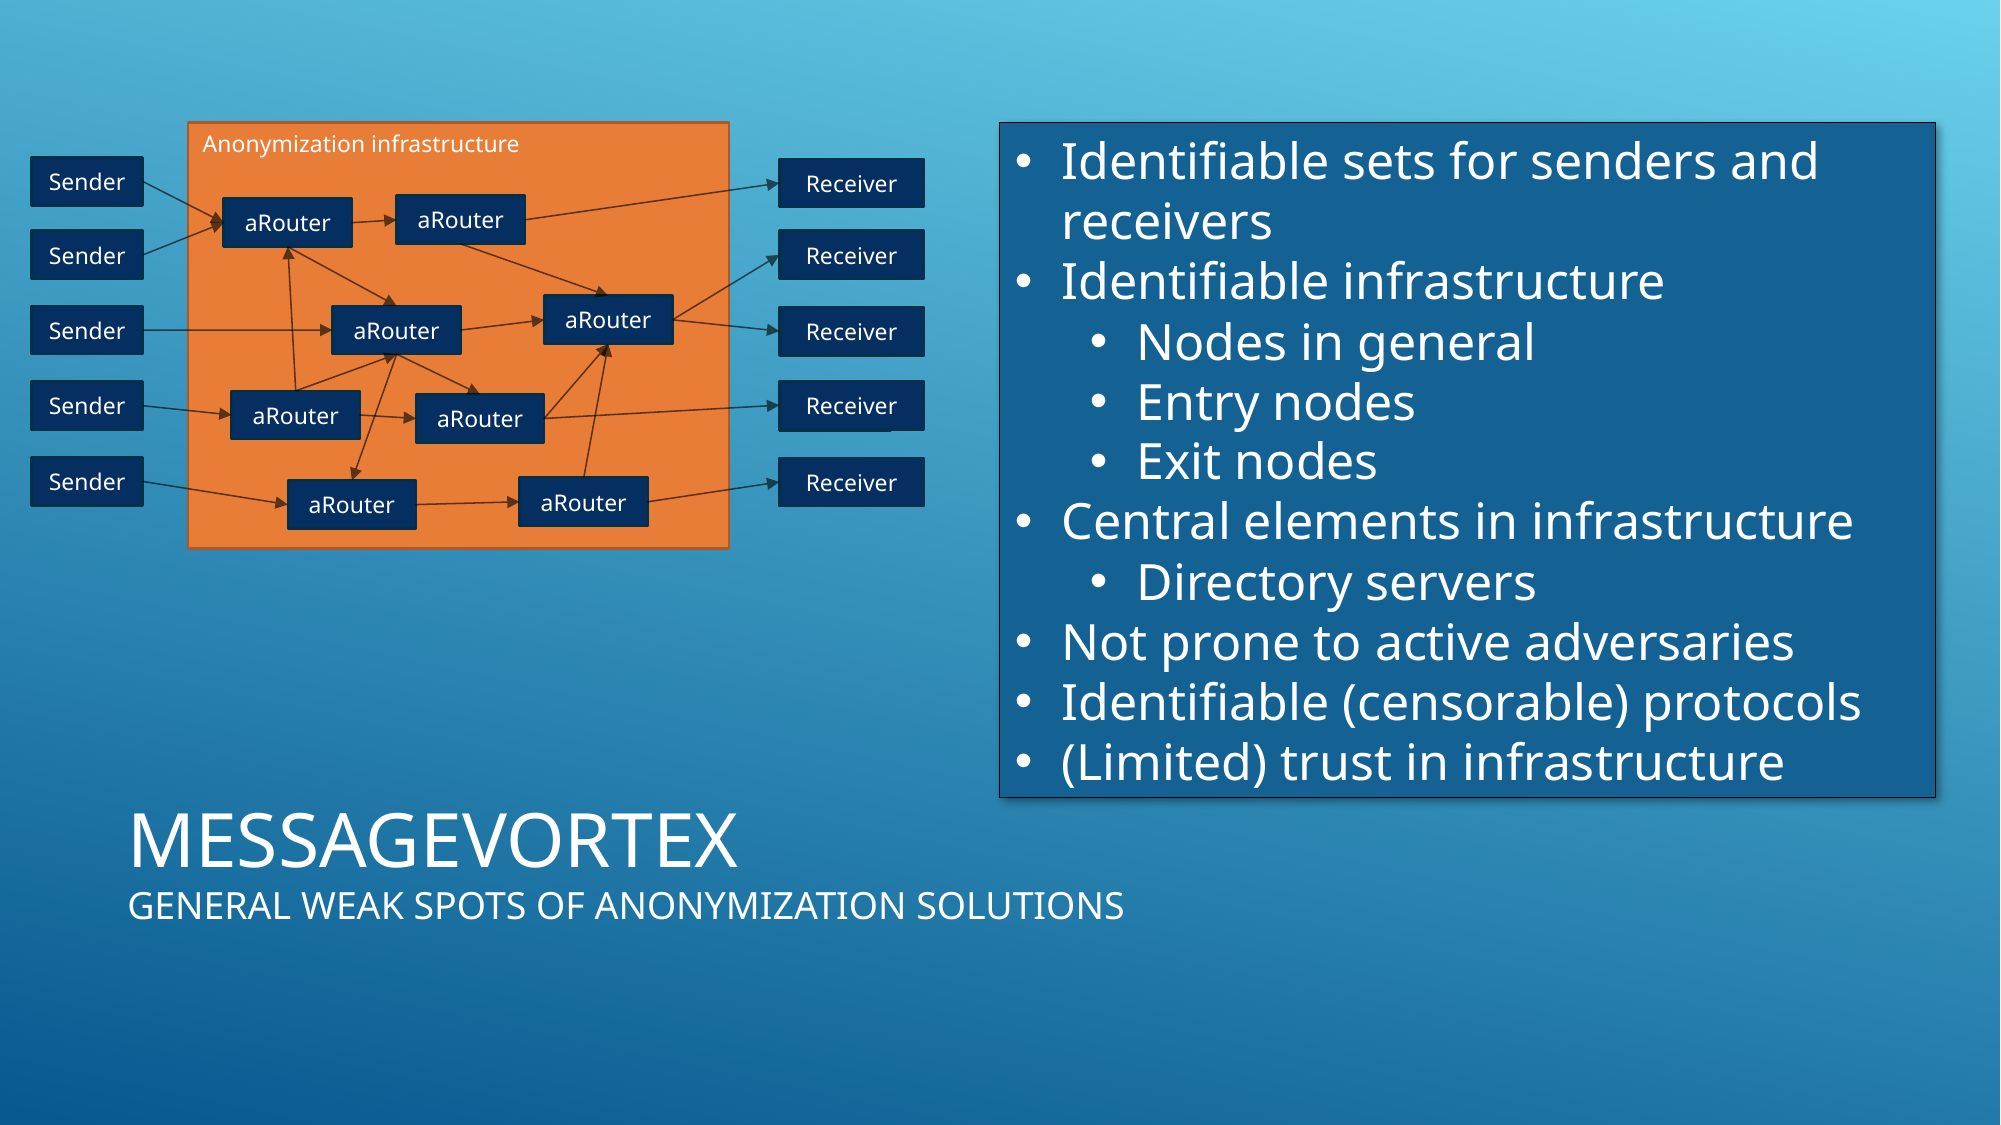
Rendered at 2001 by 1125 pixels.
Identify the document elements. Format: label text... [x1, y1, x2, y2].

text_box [31, 122, 925, 549]
text_box Identifiable sets for senders and receivers Identifiable infrastructure Nodes in general Entry nodes Exit nodes Central elements in infrastructure Directory servers Not prone to active adversaries Identifiable (censorable) protocols (Limited) trust in infrastructure [999, 122, 1936, 798]
title MessageVortex general weak spots of anonymization solutions [112, 736, 1513, 984]
